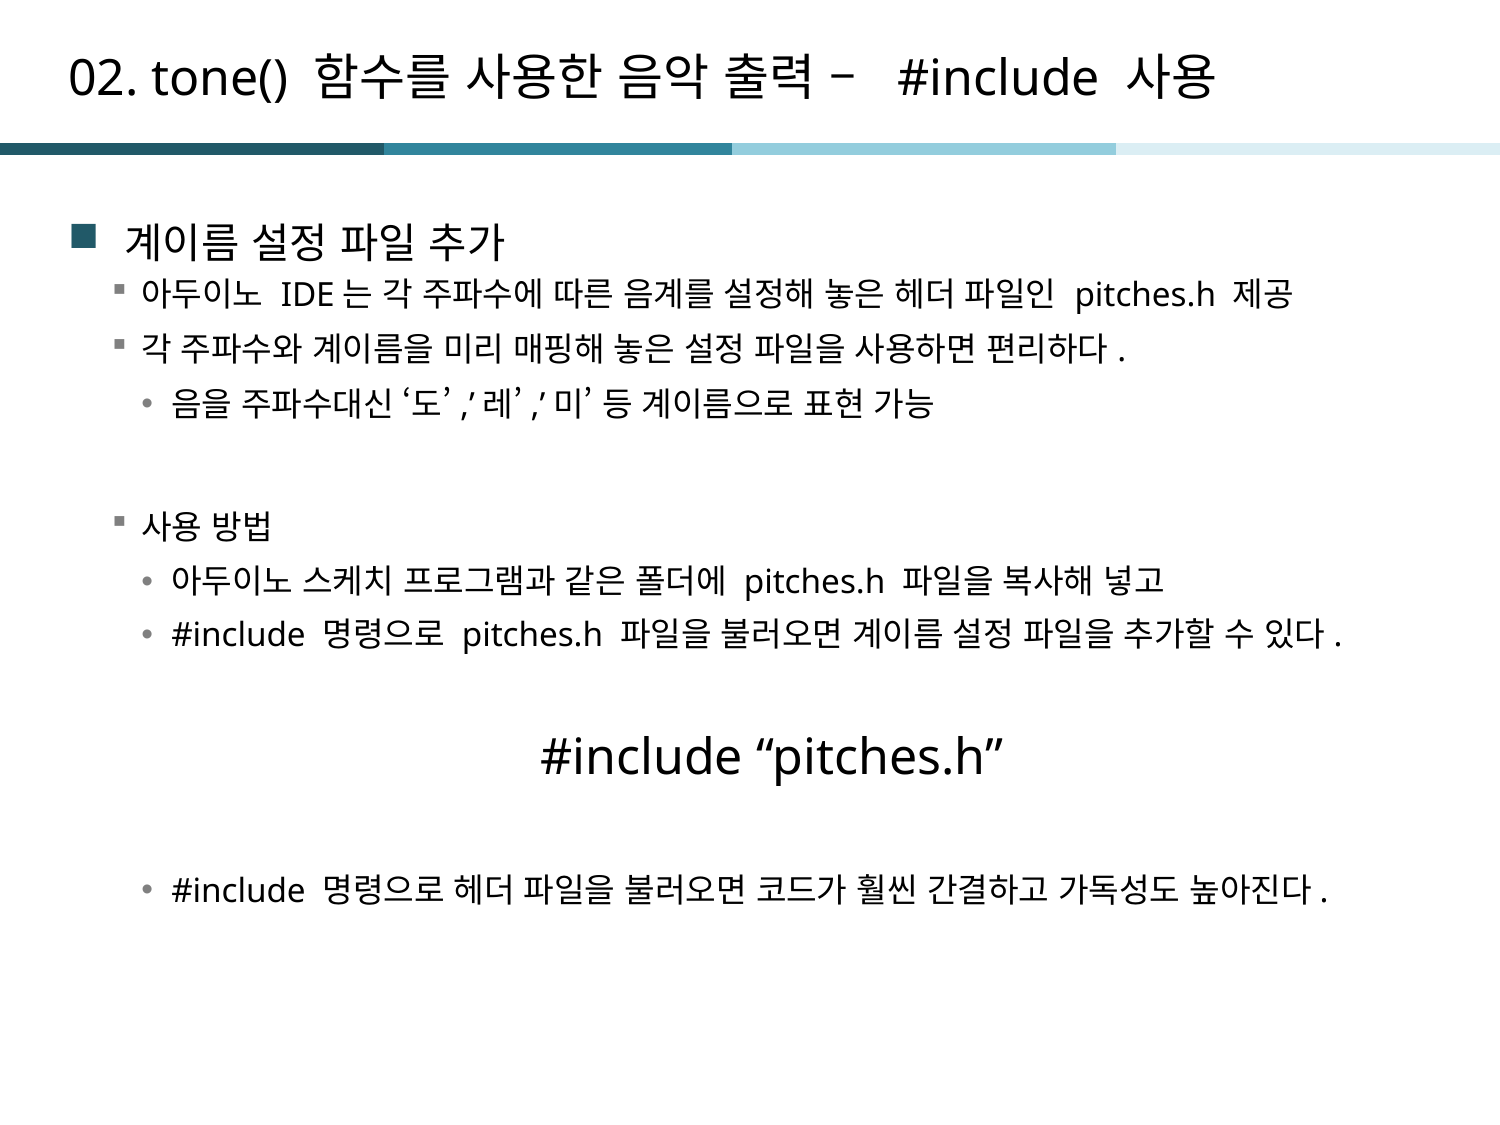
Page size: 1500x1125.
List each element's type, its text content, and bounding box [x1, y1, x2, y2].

list 계이름 설정 파일 추가 아두이노 IDE는 각 주파수에 따른 음계를 설정해 놓은 헤더 파일인 pitches.h 제공 각 주파수와 계이름을 미리 매핑해 놓은 설정 파일을 사용하면 편리하다. 음을 주파수대신 ‘도’,’레’,’미’ 등 계이름으로 표현 가능 사용 방법 아두이노 스케치 프로그램과 같은 폴더에 pitches.h 파일을 복사해 넣고 #include 명령으로 pitches.h 파일을 불러오면 계이름 설정 파일을 추가할 수 있다. #include “pitches.h” #include 명령으로 헤더 파일을 불러오면 코드가 훨씬 간결하고 가독성도 높아진다. [53, 184, 1447, 1071]
title 02. tone() 함수를 사용한 음악 출력 – #include 사용 [53, 30, 1447, 121]
